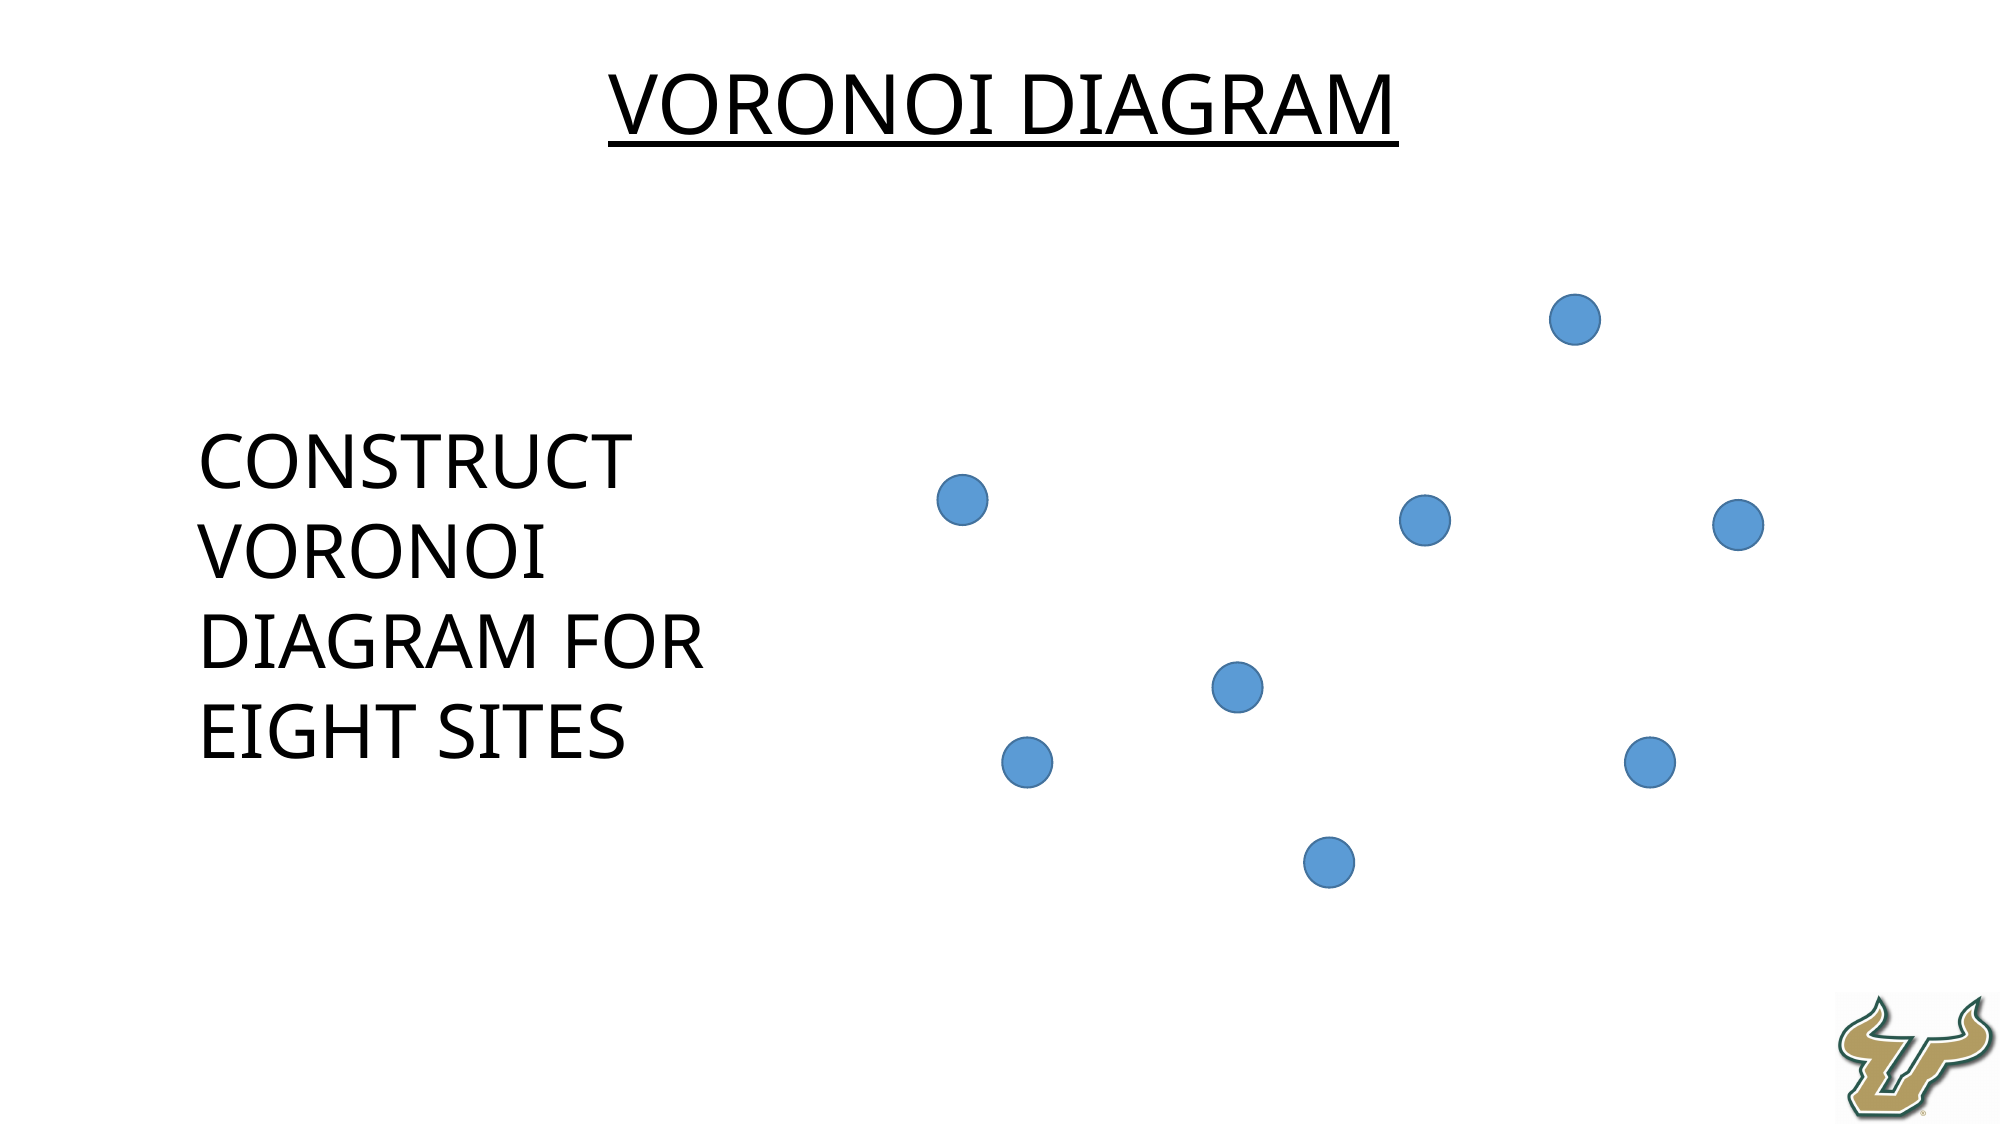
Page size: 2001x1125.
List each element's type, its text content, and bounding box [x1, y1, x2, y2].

picture [1835, 992, 2000, 1124]
list Voronoi Diagram [261, 43, 1739, 172]
text_box [1623, 736, 1677, 789]
text_box [1303, 836, 1356, 889]
text_box [1712, 498, 1765, 552]
list Construct Voronoi diagram for eight sites [107, 197, 781, 990]
text_box [1548, 293, 1602, 346]
text_box [1398, 494, 1452, 547]
text_box [936, 473, 989, 527]
text_box [1001, 736, 1054, 789]
text_box [1211, 661, 1264, 714]
